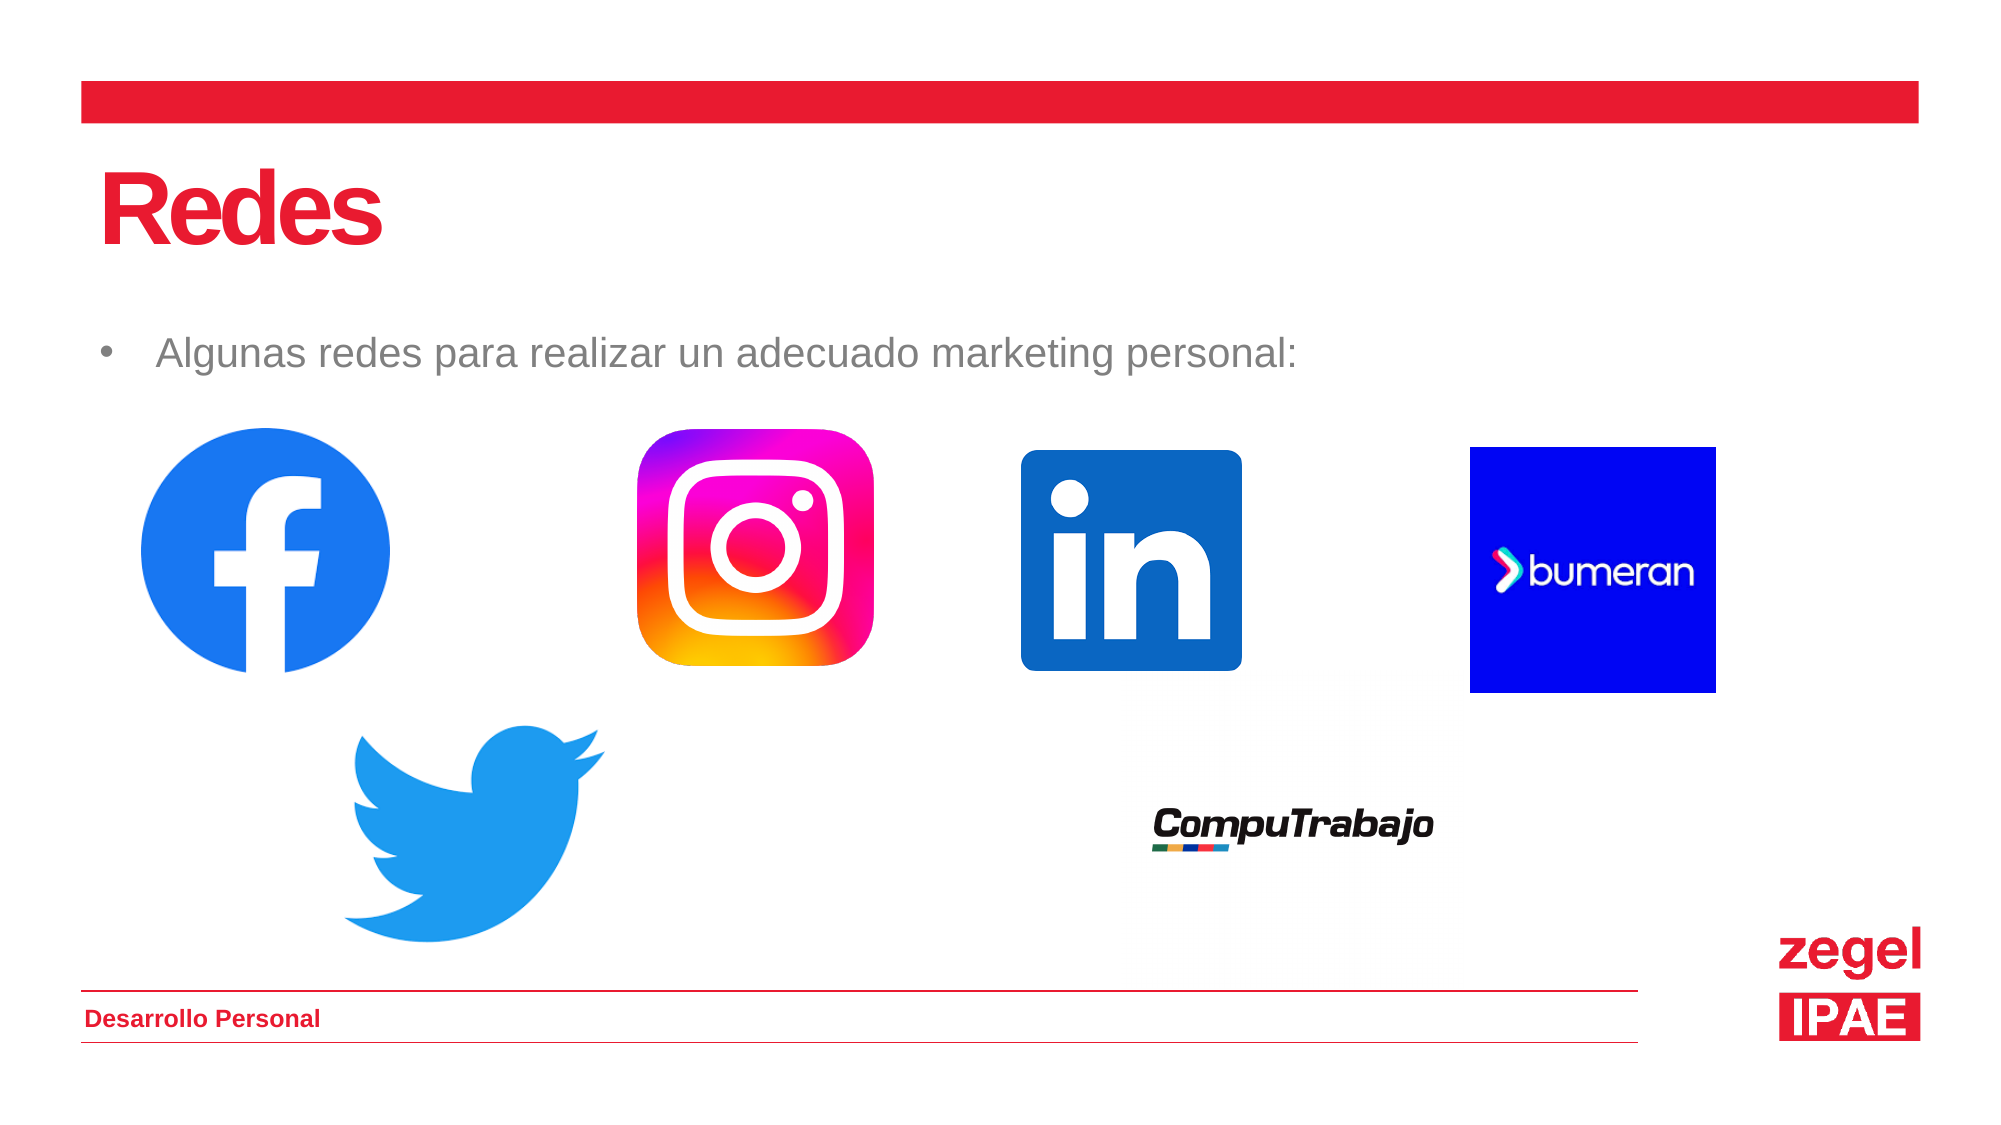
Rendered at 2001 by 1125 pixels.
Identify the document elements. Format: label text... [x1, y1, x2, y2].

slide_number Desarrollo Personal [84, 987, 535, 1048]
picture [1470, 447, 1716, 693]
picture [637, 429, 874, 666]
picture [141, 428, 390, 674]
text_box Algunas redes para realizar un adecuado marketing personal: [84, 318, 1471, 434]
picture [1729, 863, 1970, 1104]
picture [1021, 450, 1464, 990]
picture [343, 724, 606, 945]
text_box Redes [98, 184, 1945, 268]
